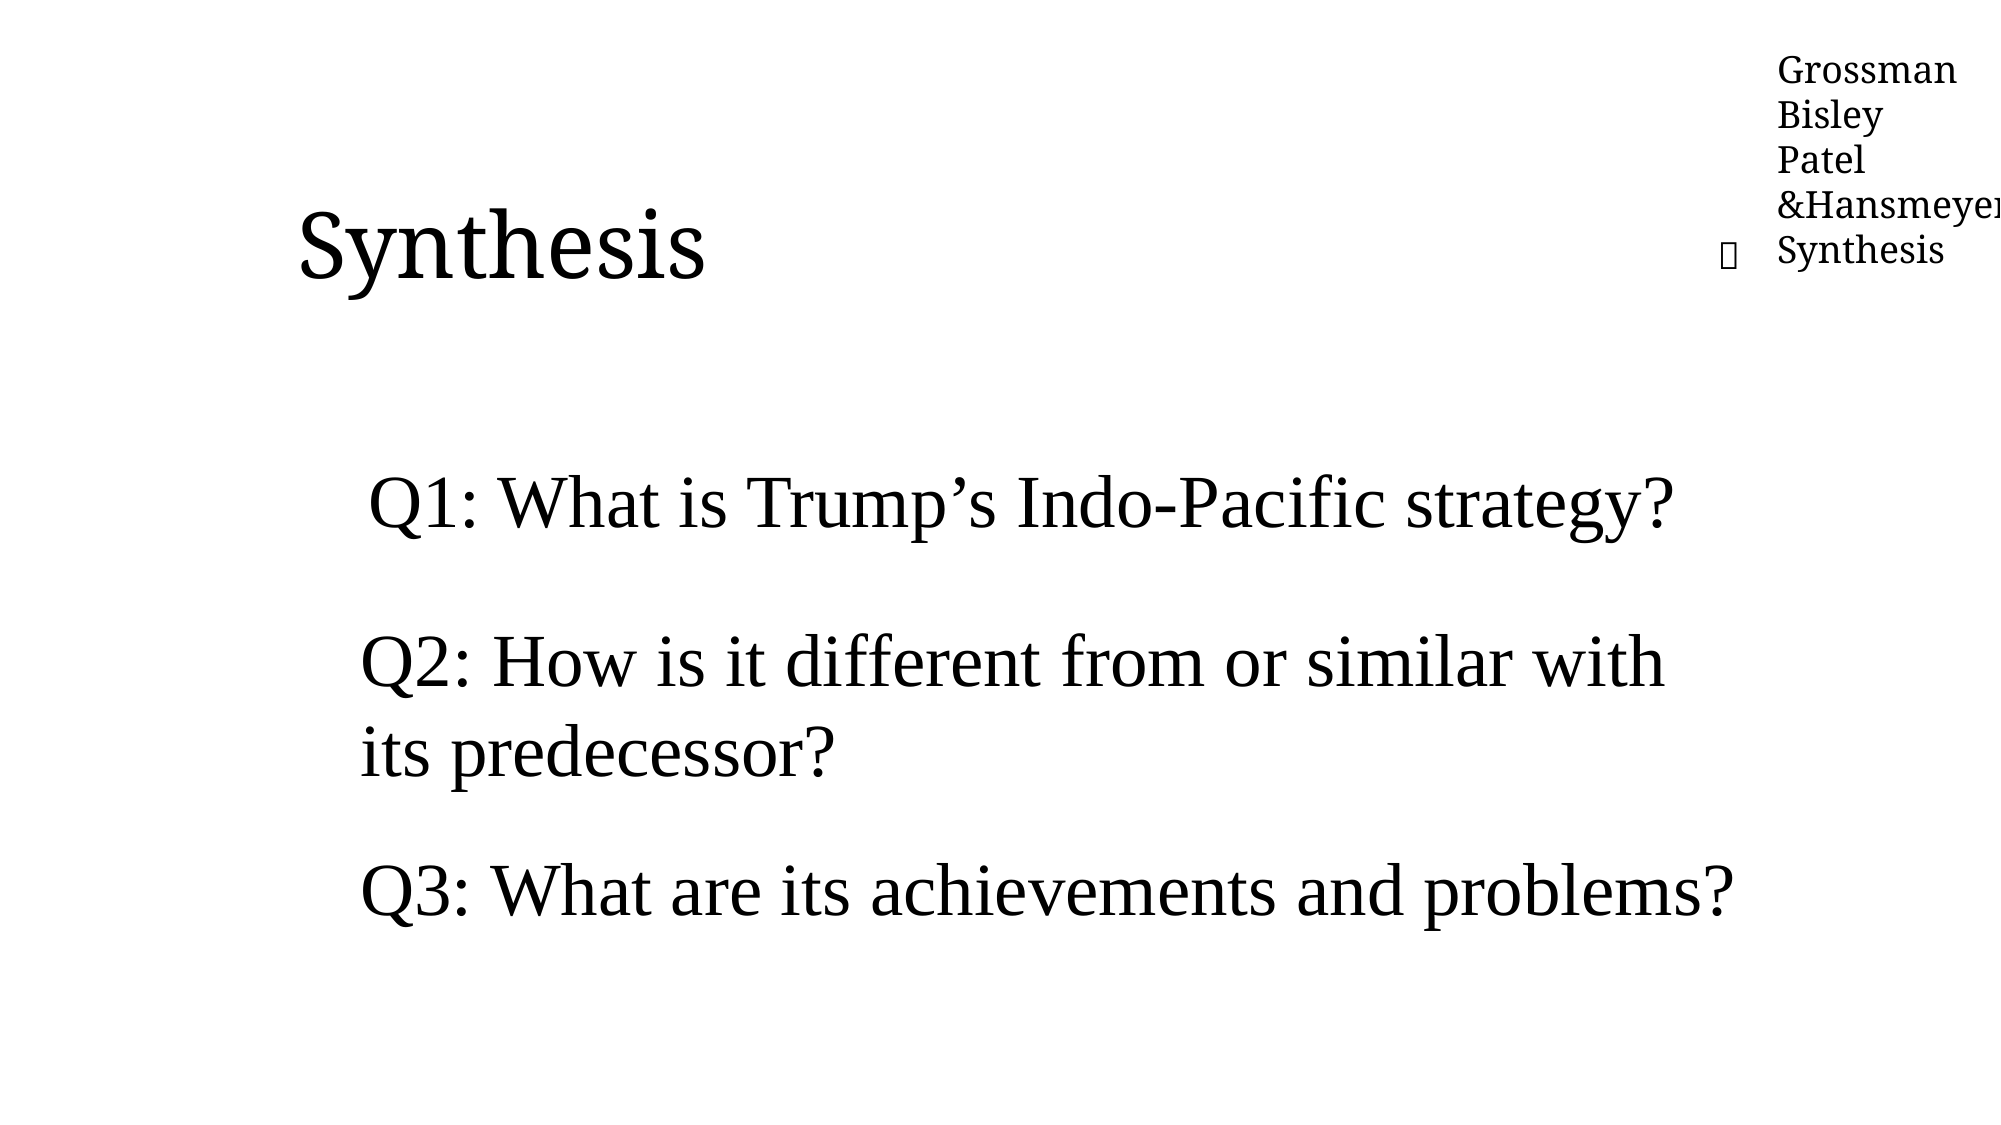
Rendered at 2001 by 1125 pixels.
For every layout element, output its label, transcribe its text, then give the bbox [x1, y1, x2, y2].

text_box Q2: How is it different from or similar with its predecessor? [346, 603, 1699, 799]
text_box Grossman Bisley Patel &Hansmeyer Synthesis [1762, 38, 2000, 279]
text_box Synthesis [282, 53, 1935, 445]
text_box Q3: What are its achievements and problems? [136, 833, 1961, 938]
text_box ✅ [1702, 224, 1861, 285]
text_box Q1: What is Trump’s Indo-Pacific strategy? [109, 445, 1935, 550]
